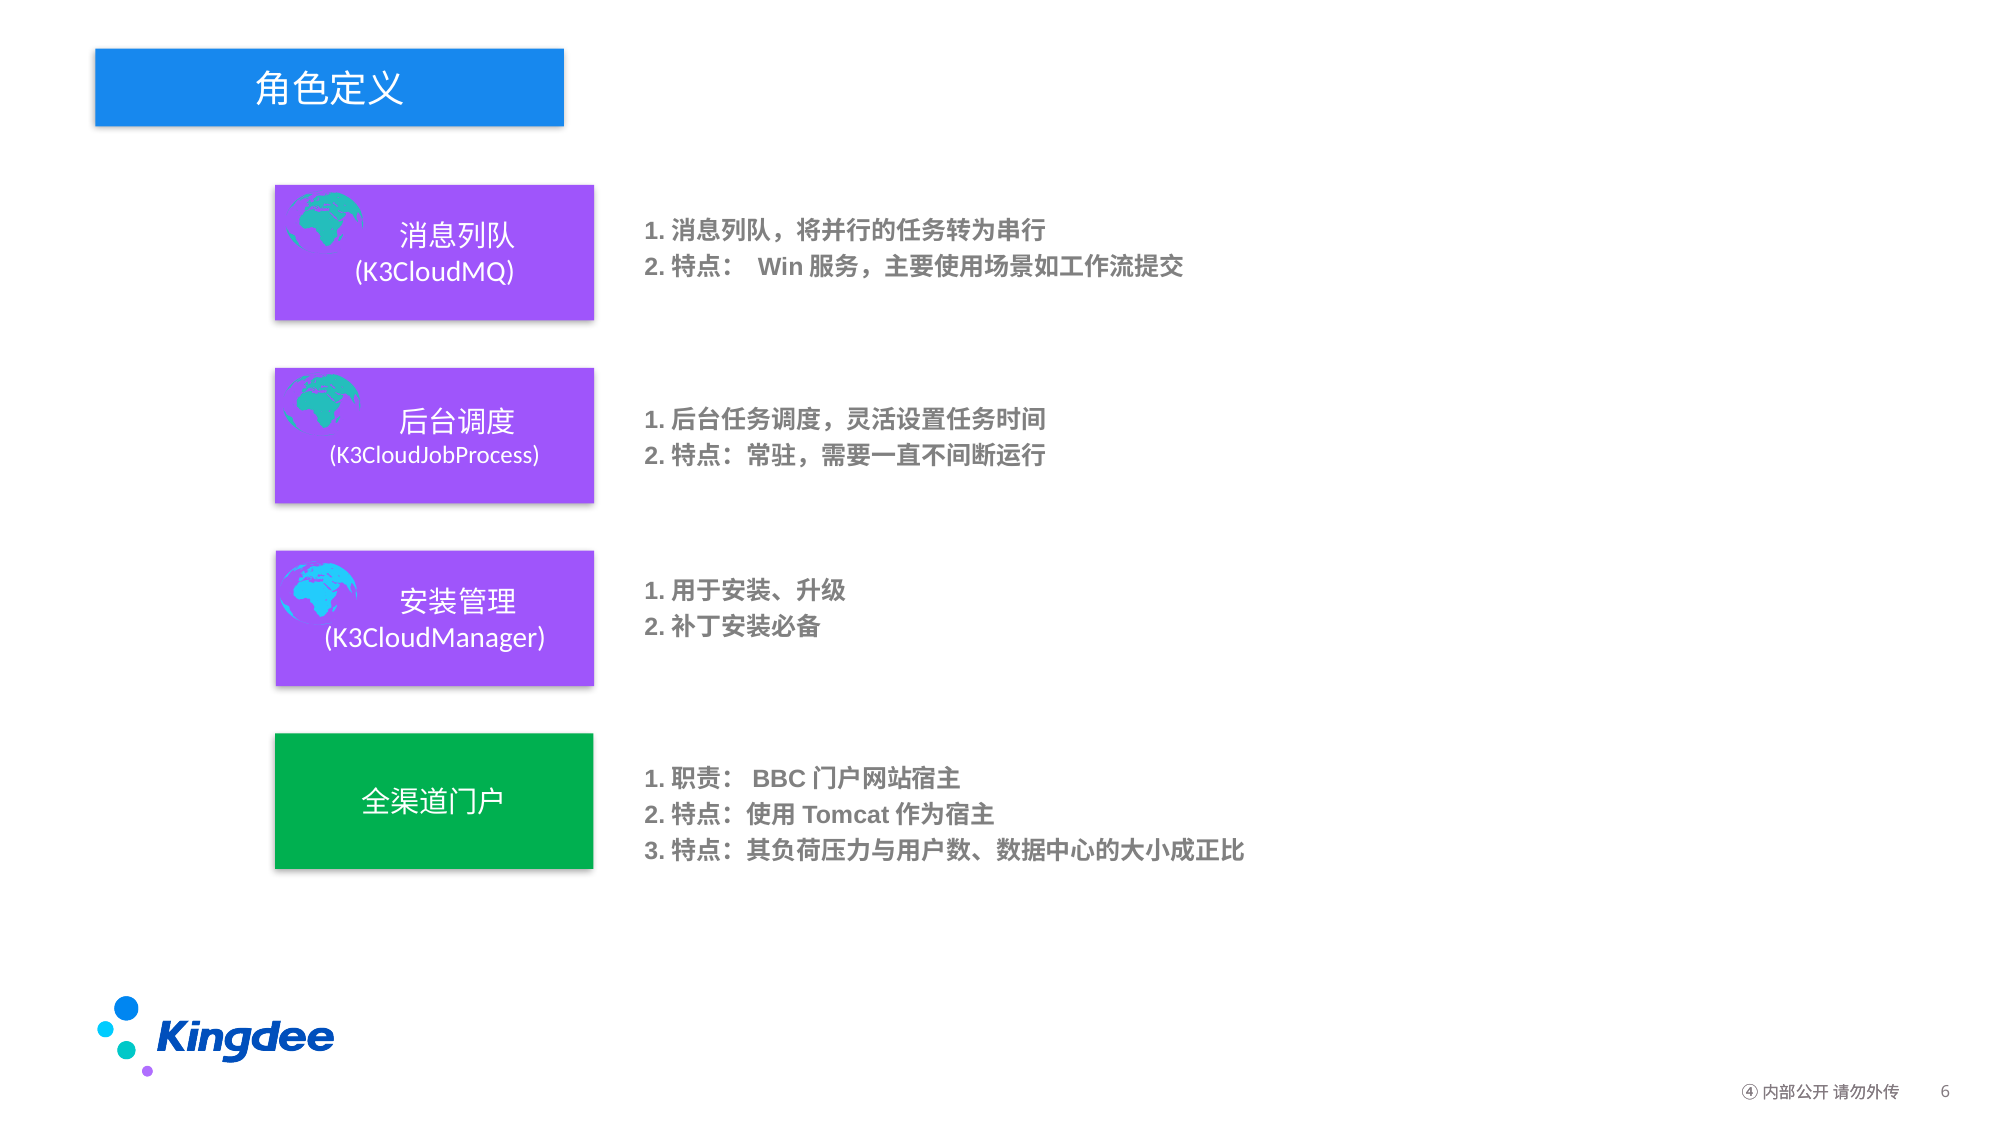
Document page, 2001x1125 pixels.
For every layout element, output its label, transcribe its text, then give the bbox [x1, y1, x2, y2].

text_box 角色定义 [94, 48, 565, 127]
text_box 1.职责：BBC门户网站宿主 2.特点：使用Tomcat作为宿主 3.特点：其负荷压力与用户数、数据中心的大小成正比 [629, 749, 1630, 872]
text_box 1.后台任务调度，灵活设置任务时间 2.特点：常驻，需要一直不间断运行 [629, 390, 1630, 477]
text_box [274, 733, 594, 870]
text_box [274, 184, 595, 321]
text_box 1.用于安装、升级 2.补丁安装必备 [629, 561, 1630, 649]
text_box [274, 367, 595, 504]
text_box 1.消息列队，将并行的任务转为串行 2.特点： Win服务，主要使用场景如工作流提交 [629, 201, 1630, 288]
picture [97, 995, 334, 1077]
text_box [275, 550, 595, 687]
